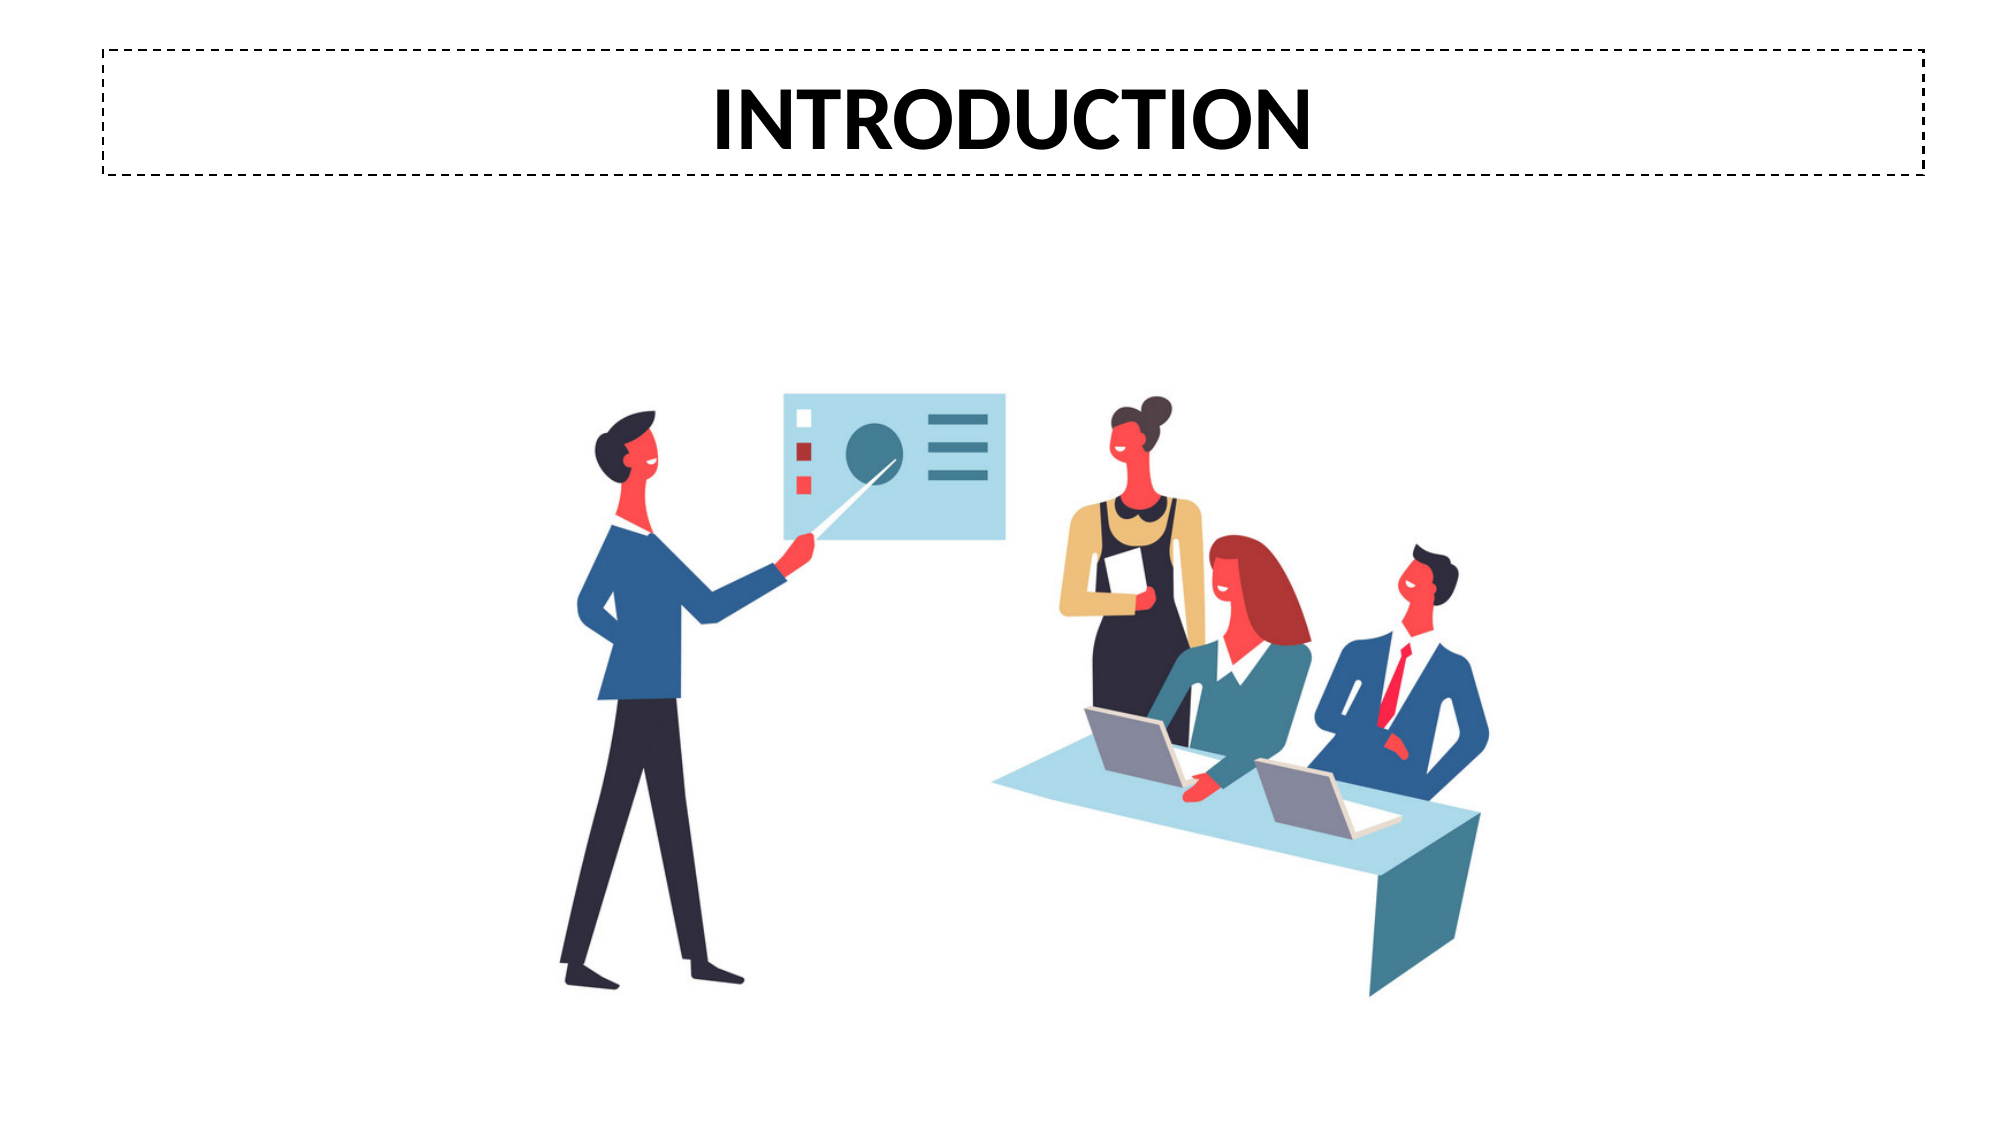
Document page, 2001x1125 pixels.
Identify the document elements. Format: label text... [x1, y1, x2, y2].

picture [437, 206, 1590, 1056]
text_box INTRODUCTION [102, 49, 1925, 176]
